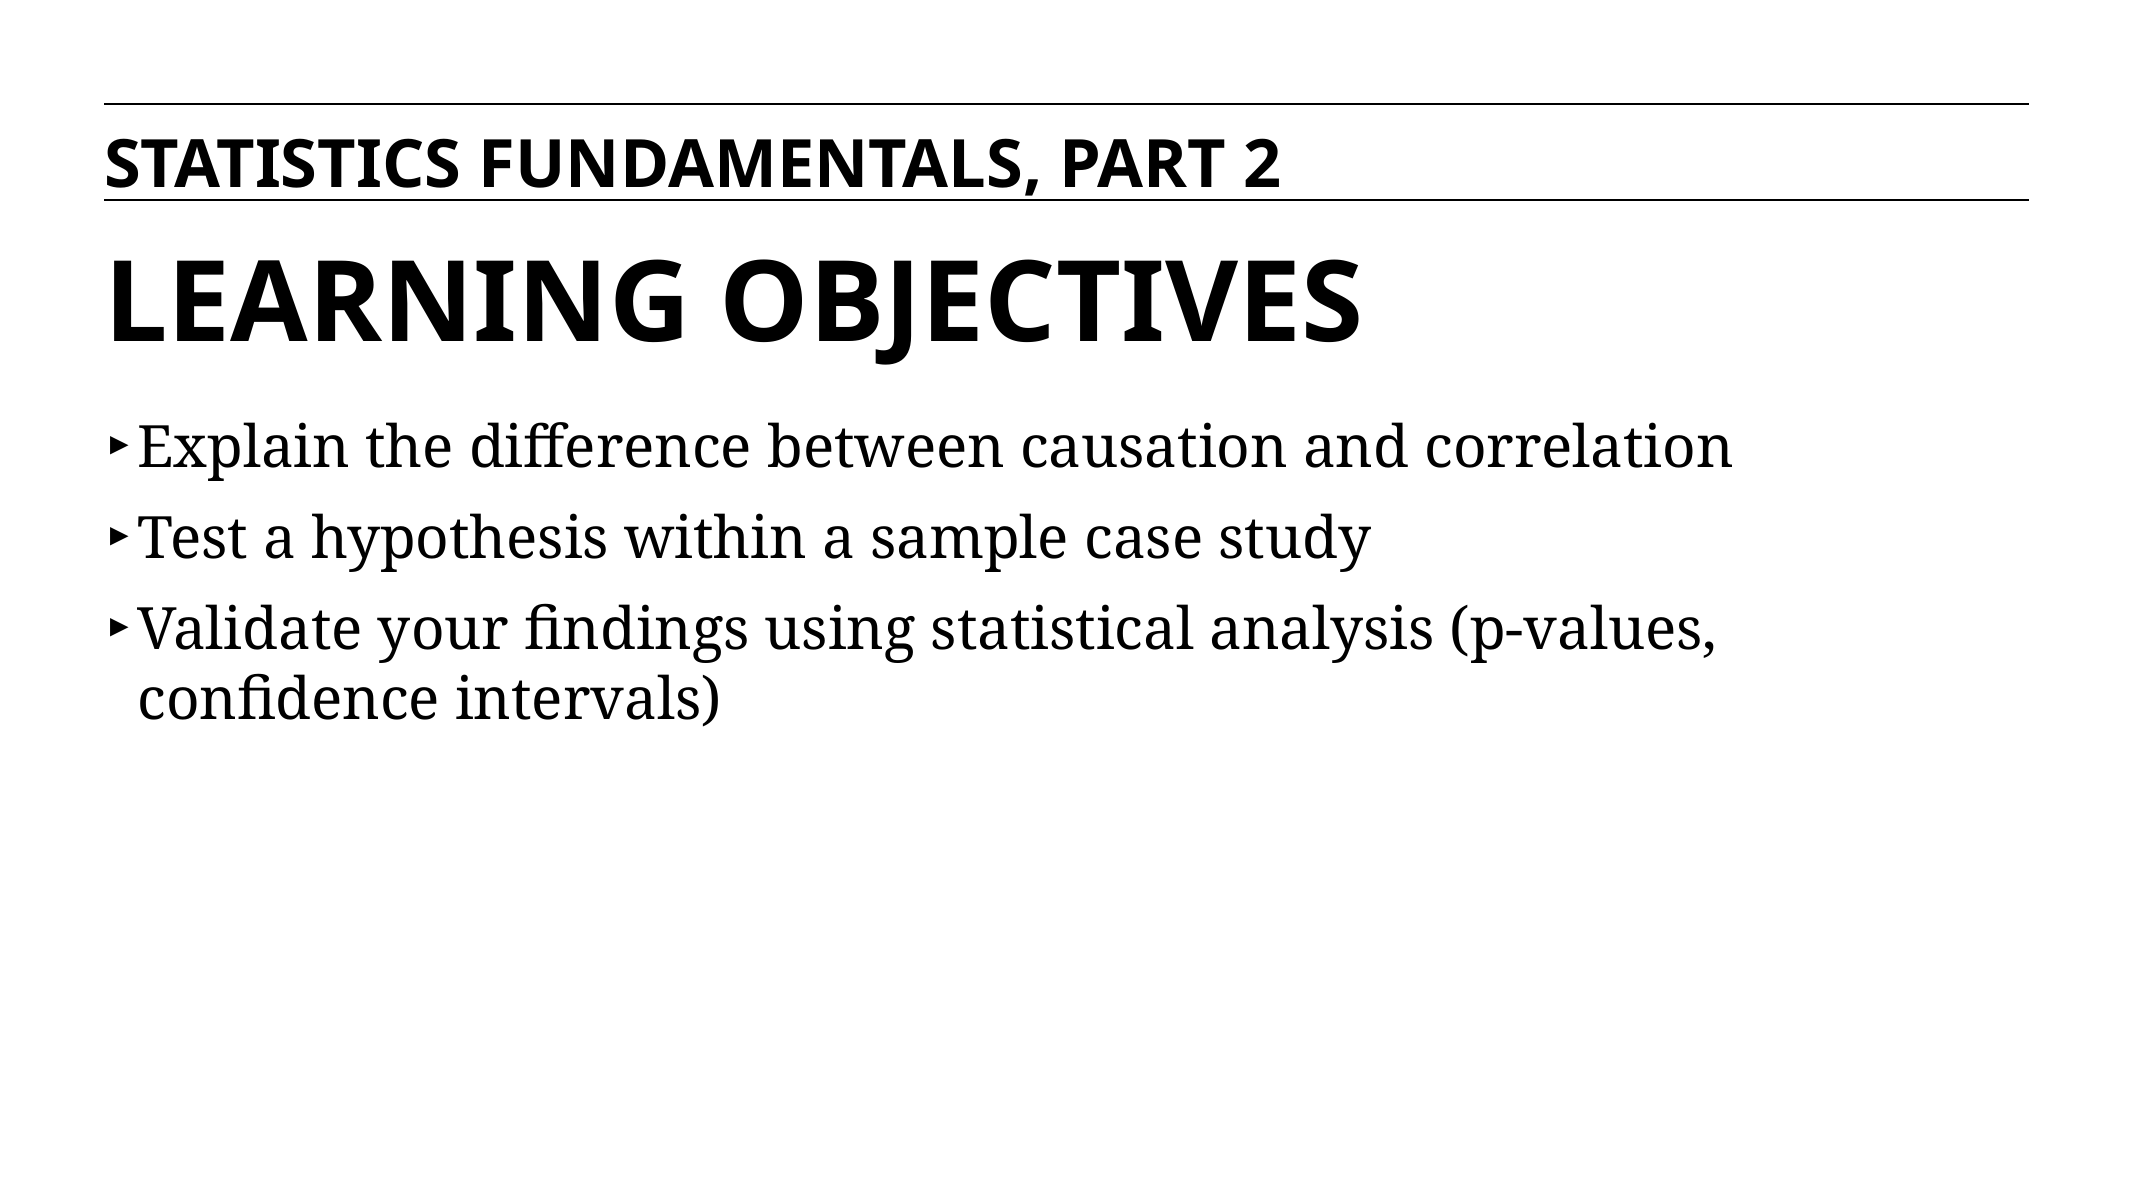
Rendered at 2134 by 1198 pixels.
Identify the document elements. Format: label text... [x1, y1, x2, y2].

title LEARNING OBJECTIVES [103, 241, 2030, 359]
list Explain the difference between causation and correlation Test a hypothesis within a sample case study Validate your findings using statistical analysis (p-values, confidence intervals) [104, 359, 2030, 944]
text_box STATISTICS FUNDAMENTALS, PART 2 [104, 120, 2030, 192]
